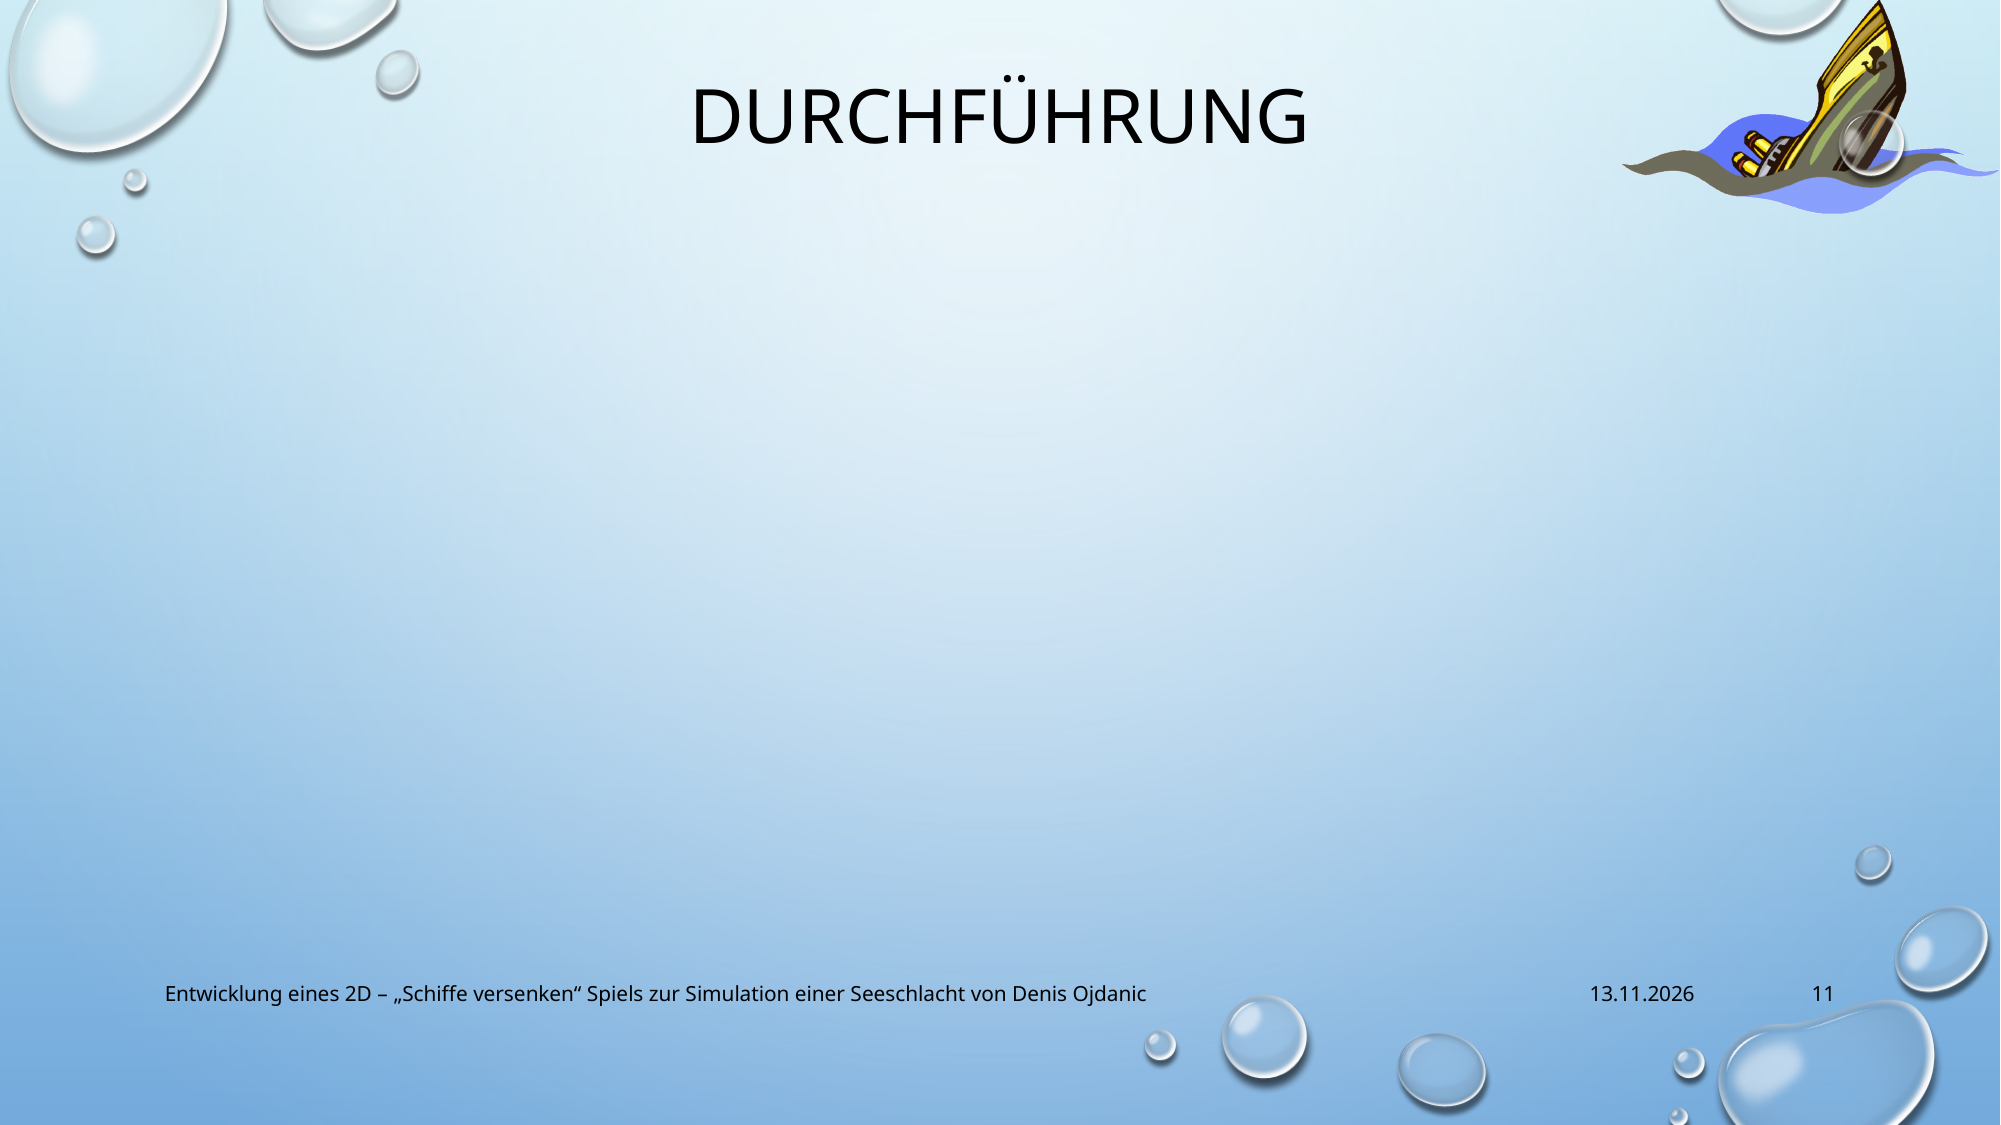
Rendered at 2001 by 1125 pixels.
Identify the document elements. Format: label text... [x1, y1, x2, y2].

slide_number 11 [1724, 965, 1851, 1025]
footer Entwicklung eines 2D – „Schiffe versenken“ Spiels zur Simulation einer Seeschlacht von Denis Ojdanic [149, 965, 1245, 1025]
picture [0, 0, 2000, 1125]
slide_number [1259, 965, 1710, 1025]
title Durchführung [149, 50, 1851, 189]
